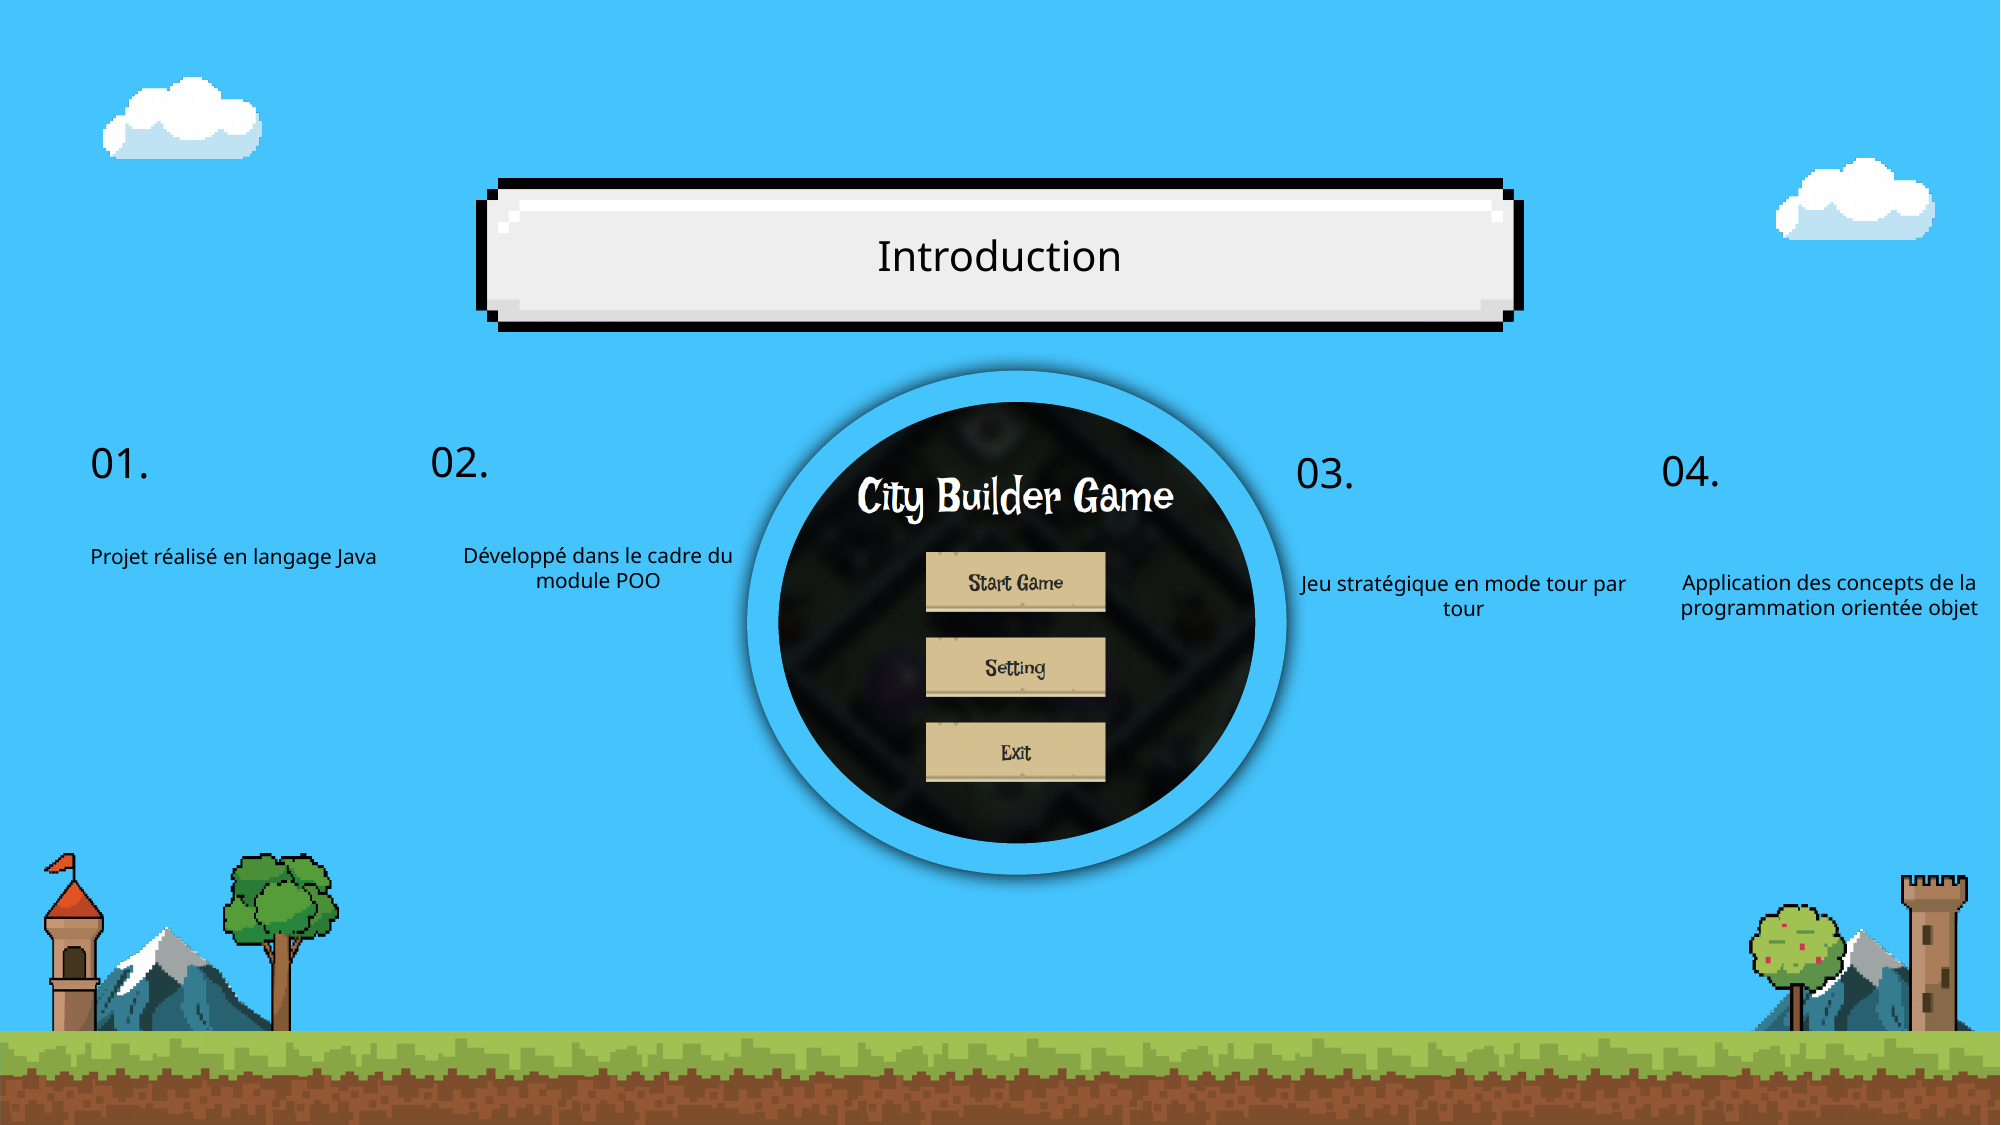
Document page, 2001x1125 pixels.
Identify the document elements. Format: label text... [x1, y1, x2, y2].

text_box 03. [1280, 439, 1647, 505]
text_box Application des concepts de la programmation orientée objet [1646, 562, 2000, 628]
picture [1776, 158, 1935, 240]
text_box Développé dans le cadre du module POO [415, 534, 747, 600]
picture [0, 853, 2000, 1125]
text_box 02. [415, 428, 757, 494]
picture [103, 77, 262, 159]
text_box 01. [75, 429, 442, 495]
picture [762, 386, 1272, 860]
text_box Projet réalisé en langage Java [75, 536, 415, 577]
text_box 04. [1646, 436, 2000, 502]
text_box Jeu stratégique en mode tour par tour [1297, 563, 1647, 629]
picture [476, 177, 1524, 332]
